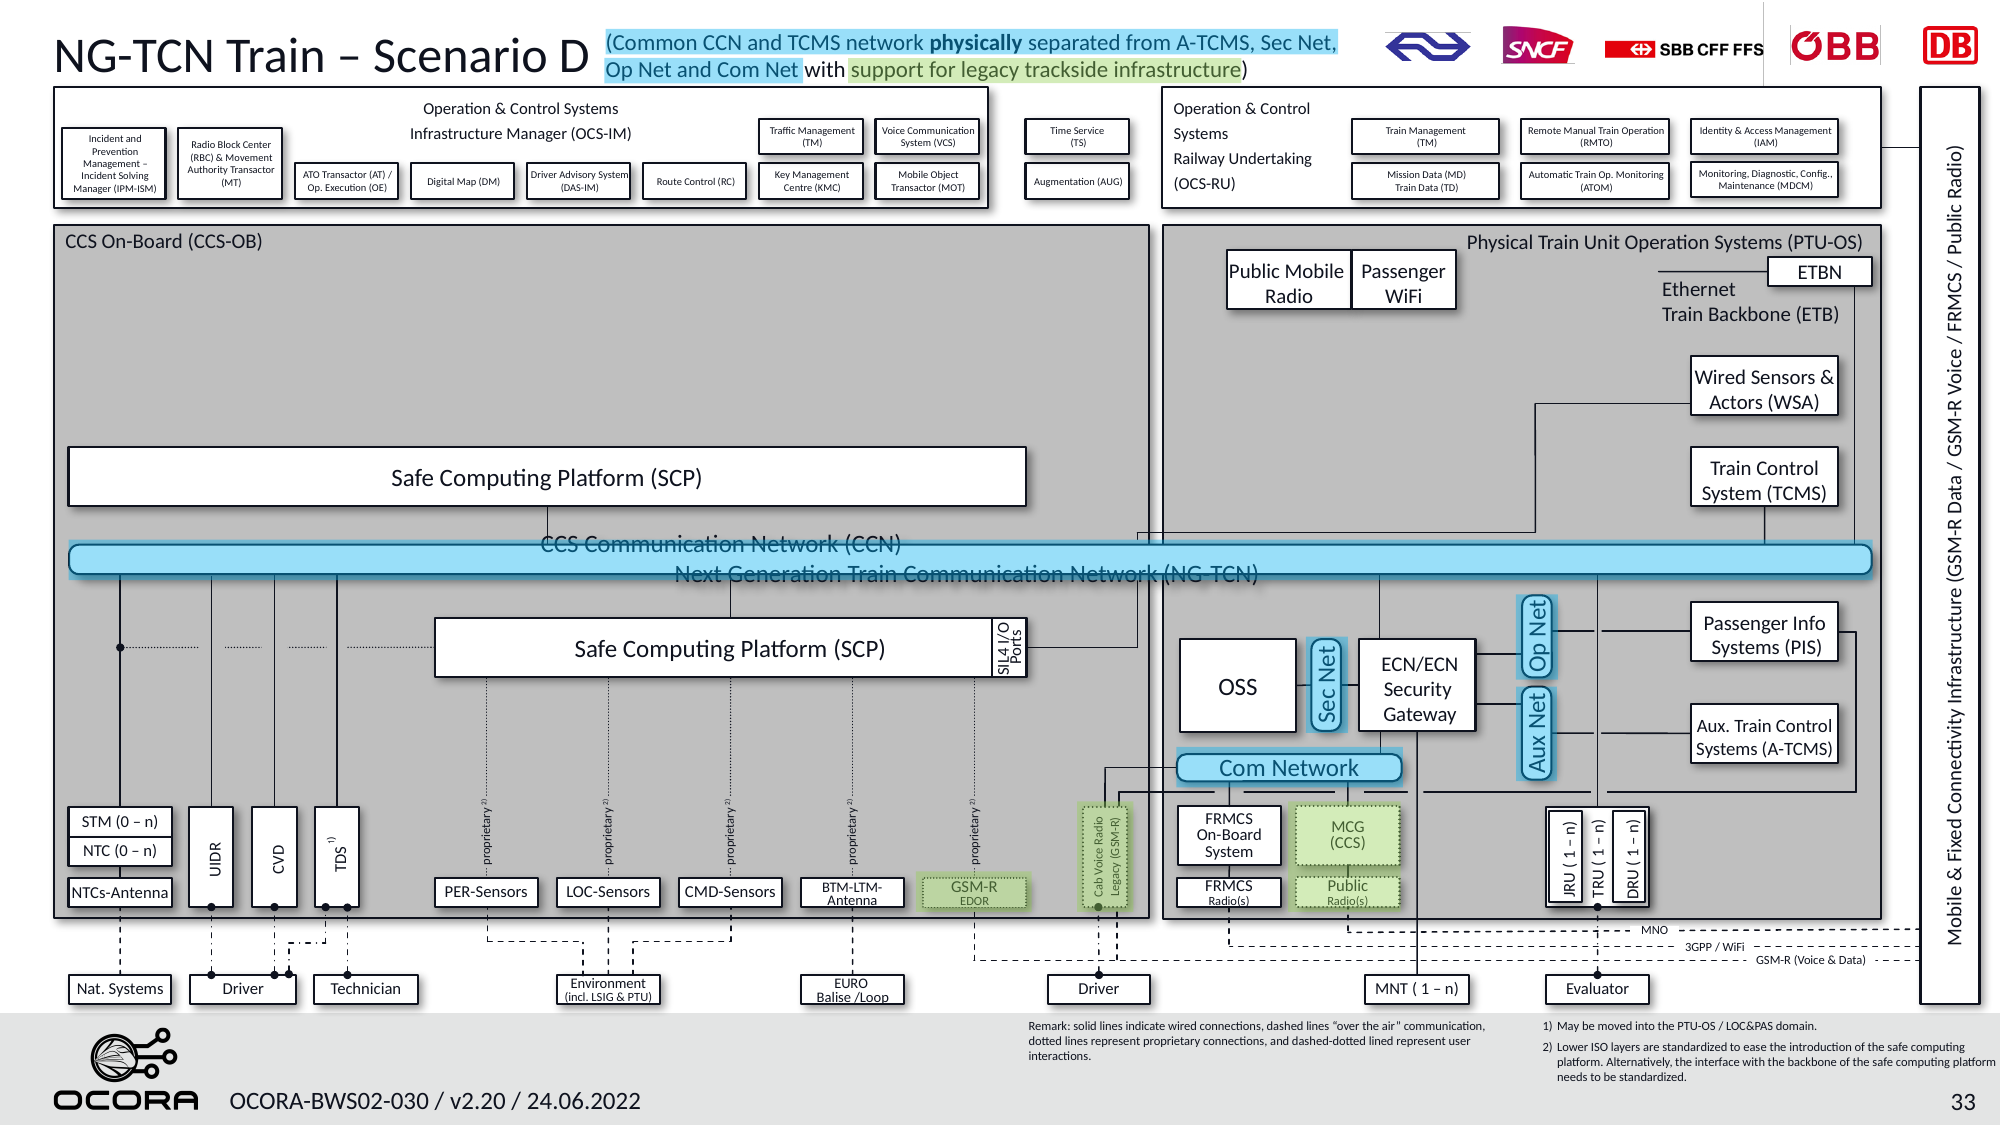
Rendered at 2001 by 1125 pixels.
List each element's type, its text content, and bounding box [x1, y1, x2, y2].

text_box [605, 28, 1339, 55]
text_box [915, 871, 1032, 912]
text_box [1176, 746, 1403, 788]
footer OCORA-BWS02-030 / v2.20 / 24.06.2022 [629, 1076, 1167, 1122]
title NG-TCN Train – Scenario D [53, 14, 1385, 71]
picture [53, 1027, 199, 1071]
text_box [1, 1071, 629, 1125]
text_box [1516, 686, 1557, 782]
text_box [1515, 594, 1558, 680]
text_box [68, 539, 1873, 581]
text_box [604, 57, 804, 84]
text_box (Common CCN and TCMS network physically separated from A-TCMS, Sec Net, Op Net and Com Net with support for legacy trackside infrastructure) [605, 19, 1507, 92]
text_box [848, 58, 1242, 84]
text_box [1077, 801, 1134, 912]
text_box [1288, 801, 1401, 912]
picture [1385, 2, 1978, 101]
text_box [1305, 636, 1348, 733]
